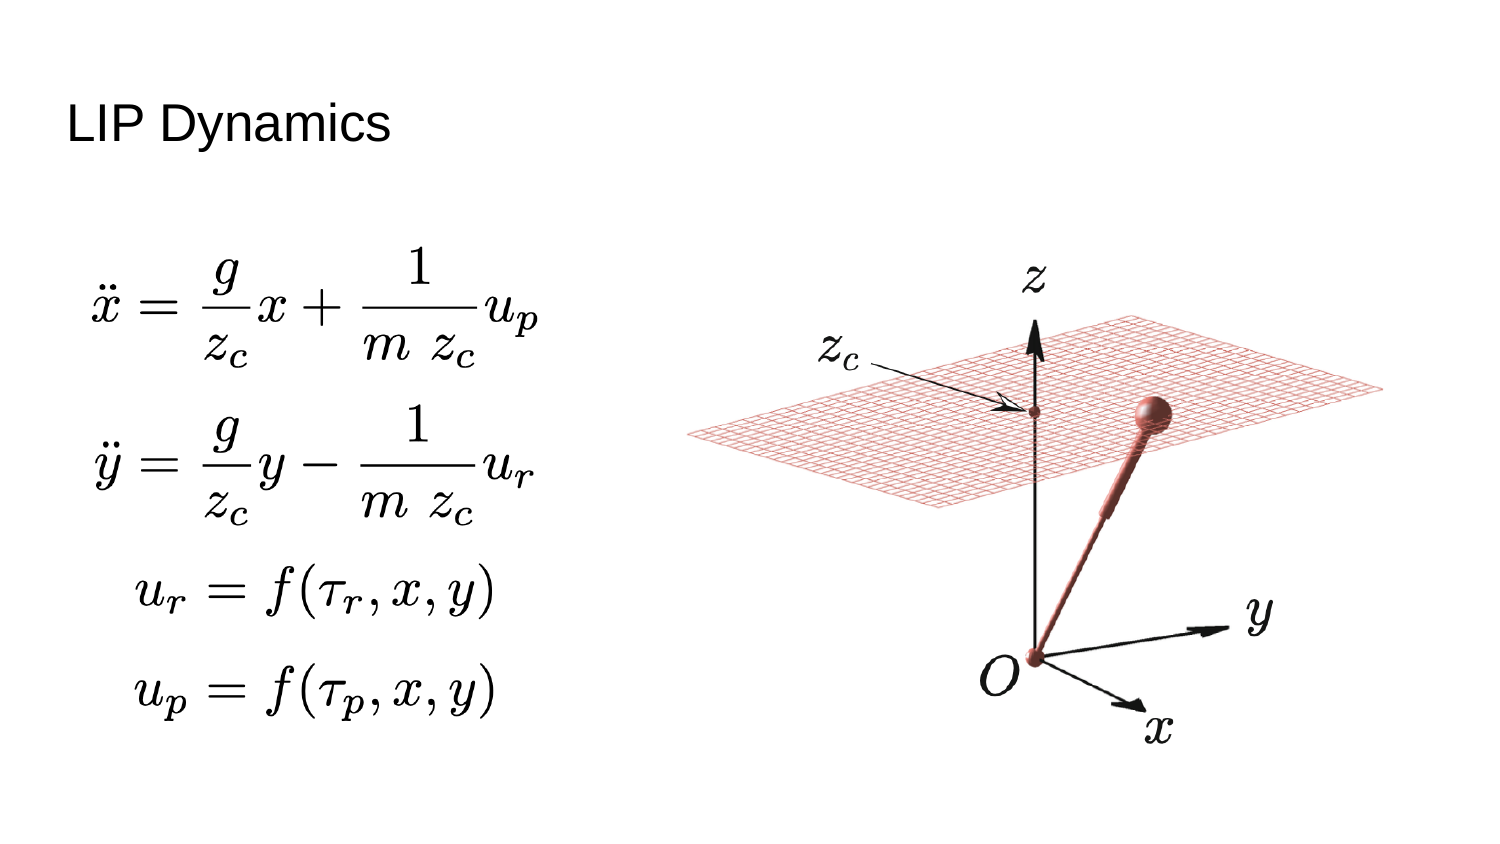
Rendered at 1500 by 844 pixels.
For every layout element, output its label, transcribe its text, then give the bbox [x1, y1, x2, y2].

picture [618, 201, 1487, 767]
picture [50, 211, 584, 757]
title LIP Dynamics [51, 72, 1449, 167]
